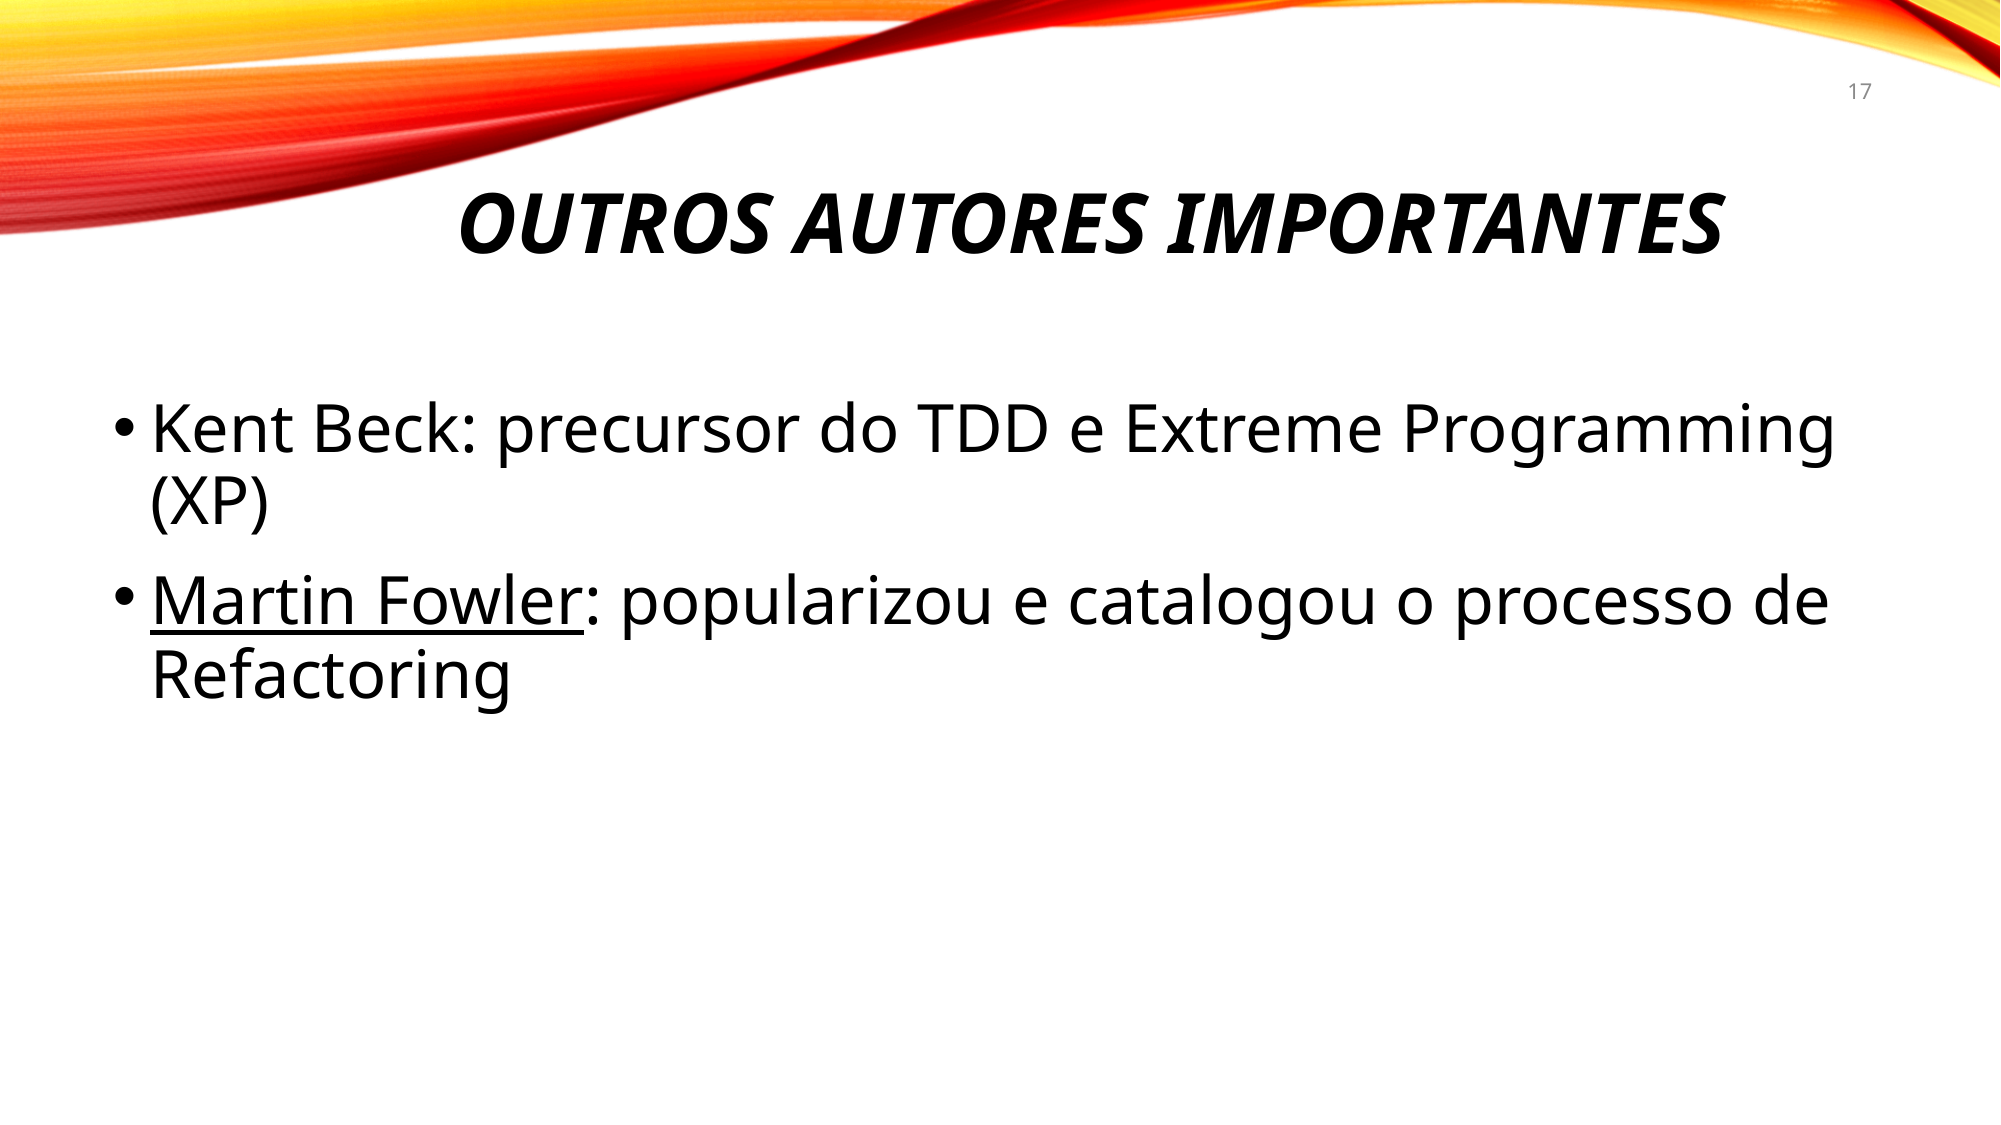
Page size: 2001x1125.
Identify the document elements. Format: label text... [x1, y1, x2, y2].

picture [0, 0, 2000, 237]
slide_number 17 [1437, 62, 1888, 102]
title Outros autores importantes [184, 102, 1998, 350]
list Kent Beck: precursor do TDD e Extreme Programming (XP) Martin Fowler: popularizou e catalogou o processo de Refactoring [97, 386, 1888, 1007]
